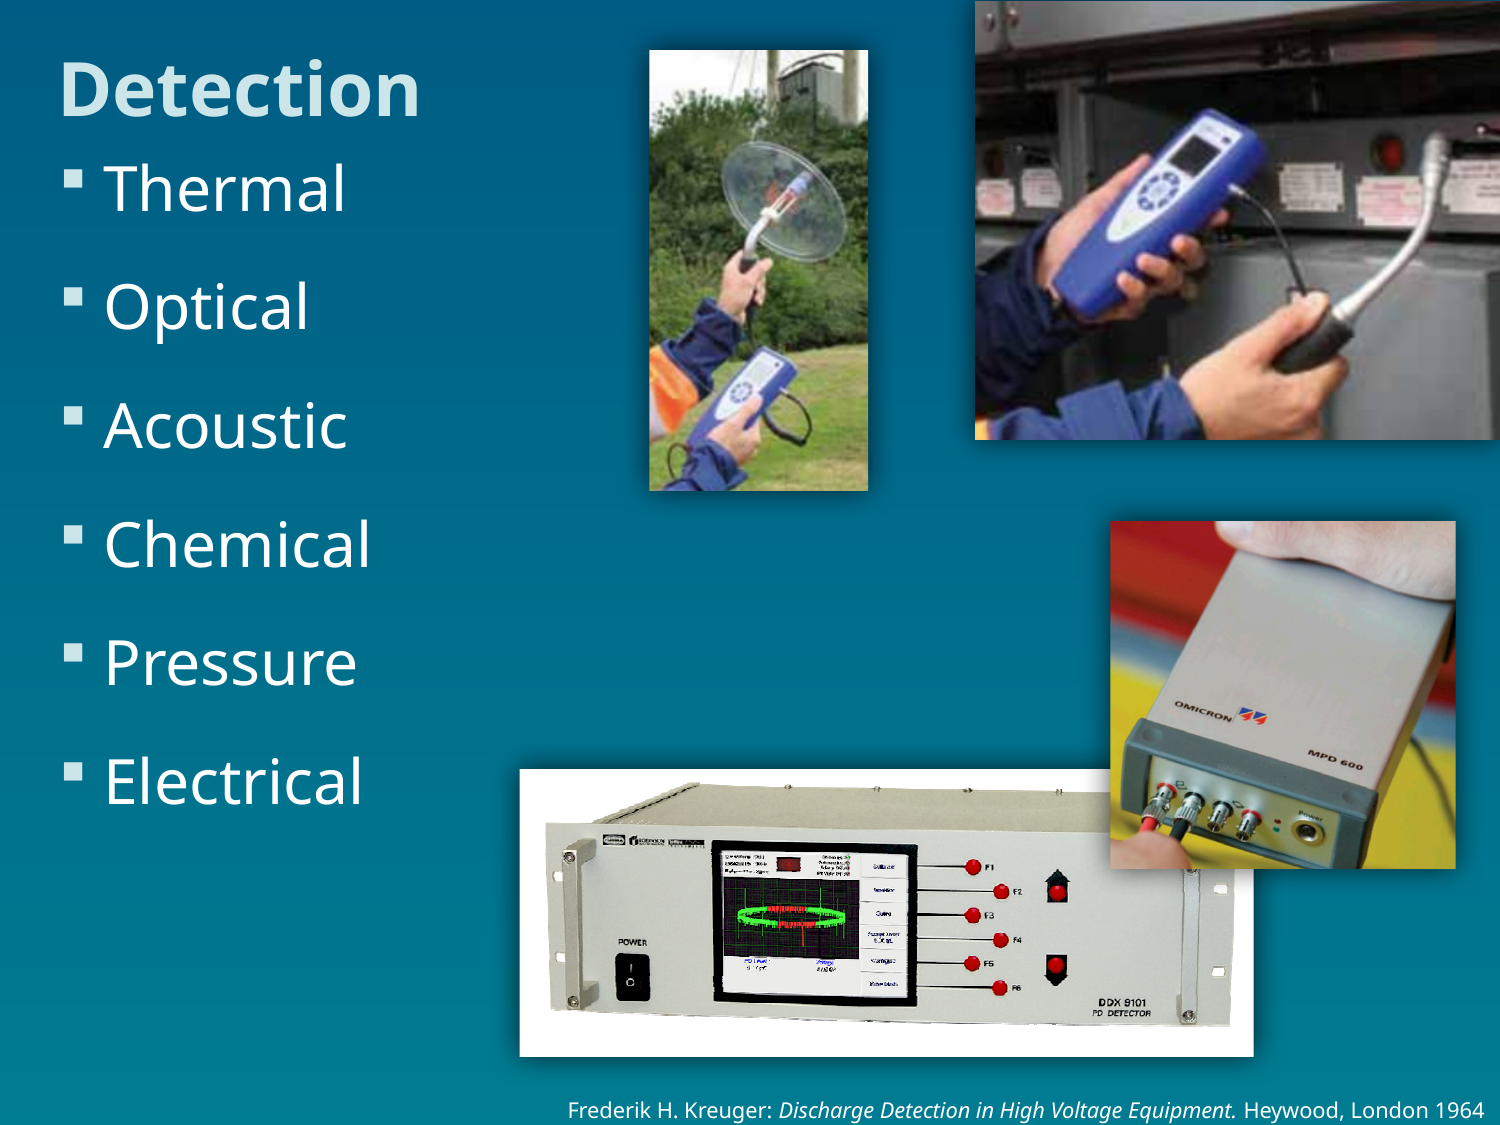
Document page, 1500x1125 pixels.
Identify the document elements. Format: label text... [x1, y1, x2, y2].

picture [976, 2, 1500, 439]
title Detection [57, 19, 952, 132]
list Thermal Optical Acoustic Chemical Pressure Electrical [58, 148, 621, 1018]
picture [650, 51, 868, 490]
text_box Frederik H. Kreuger: Discharge Detection in High Voltage Equipment. Heywood, London 1964 [0, 1089, 1500, 1125]
picture [519, 522, 1456, 1057]
